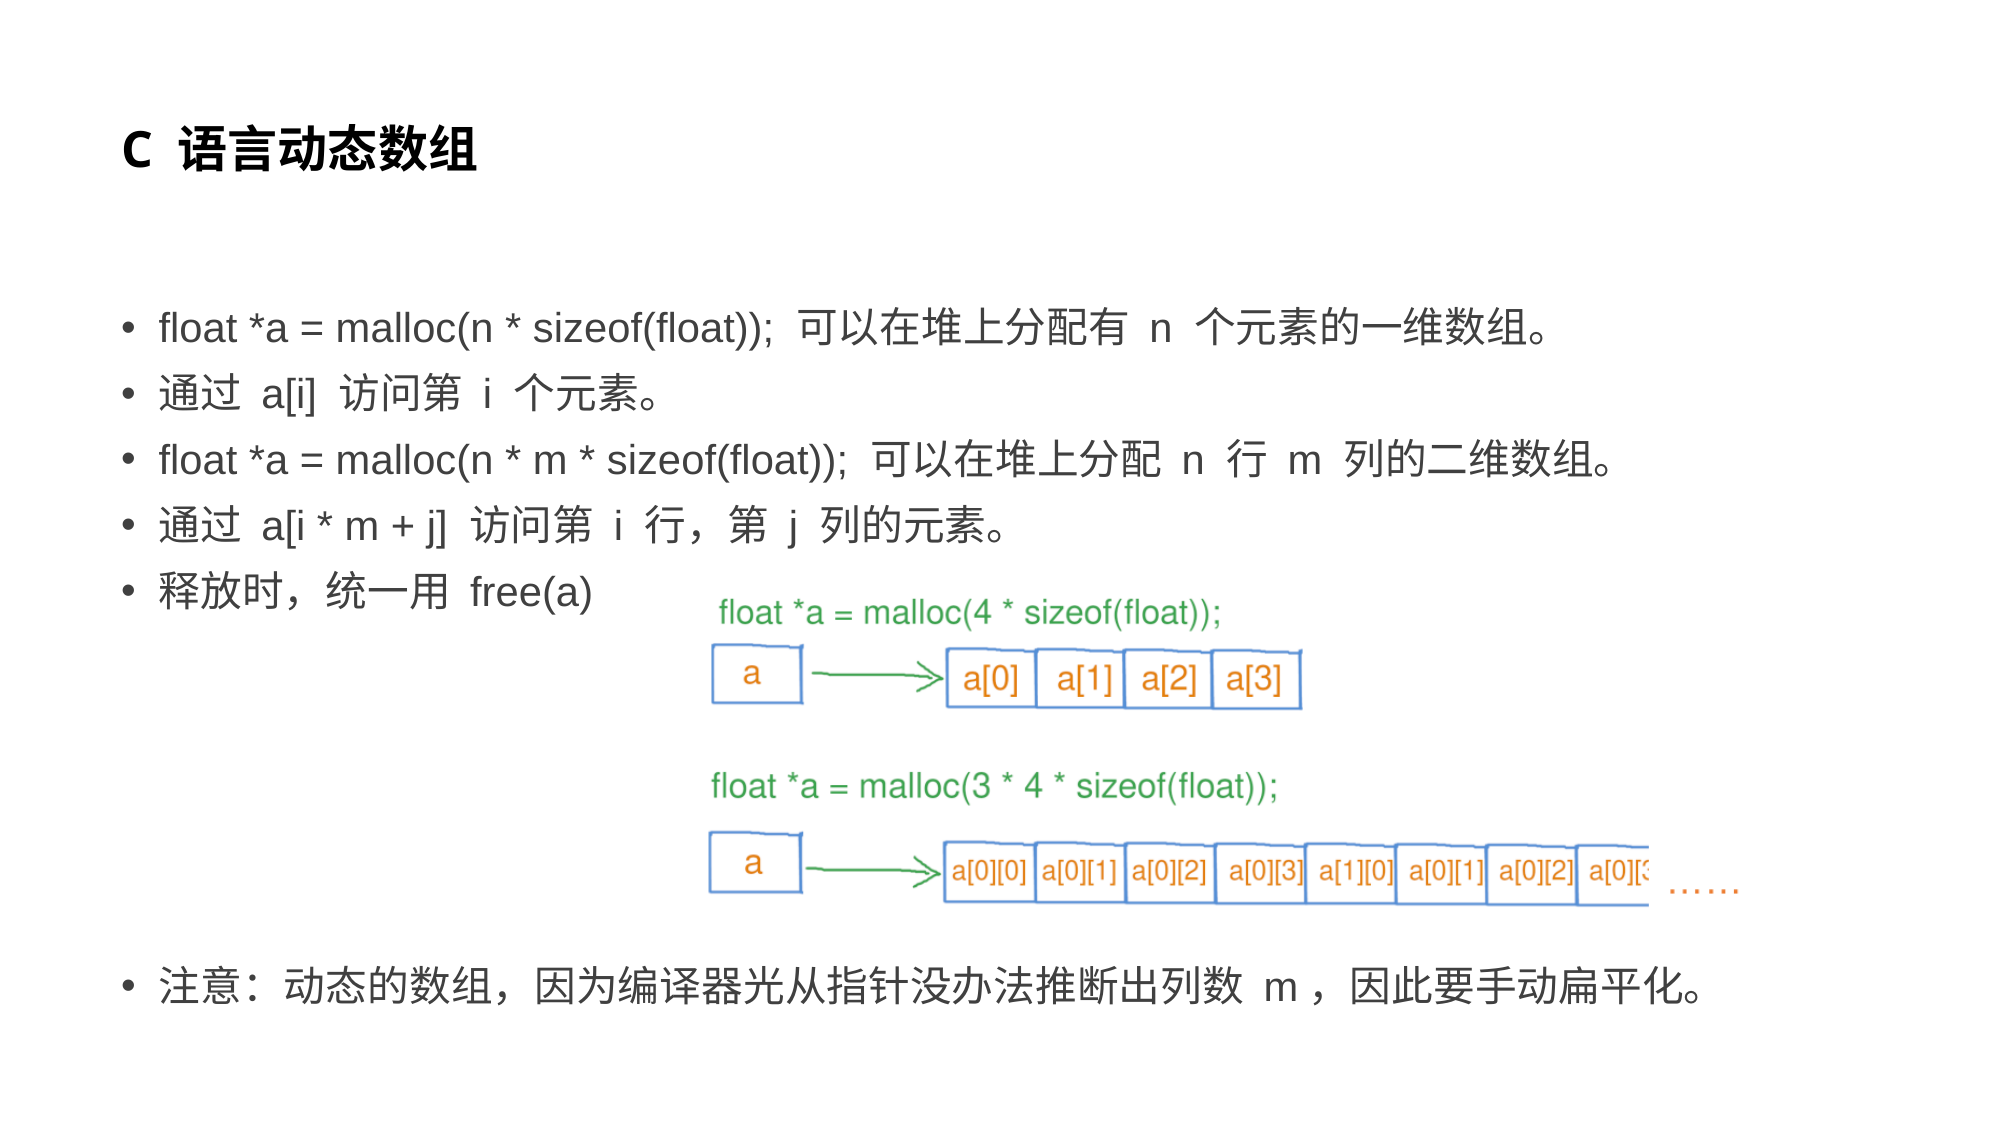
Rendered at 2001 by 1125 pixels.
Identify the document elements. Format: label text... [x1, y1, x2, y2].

picture [688, 565, 1326, 736]
picture [702, 758, 1748, 924]
title C 语言动态数组 [106, 42, 1832, 260]
list float *a = malloc(n * sizeof(float)); 可以在堆上分配有 n 个元素的一维数组。 通过 a[i] 访问第 i 个元素。 float *a = malloc(n * m * sizeof(float)); 可以在堆上分配 n 行 m 列的二维数组。 通过 a[i * m + j] 访问第 i 行，第 j 列的元素。 释放时，统一用 free(a) 注意：动态的数组，因为编译器光从指针没办法推断出列数 m，因此要手动扁平化。 [106, 299, 1832, 1061]
